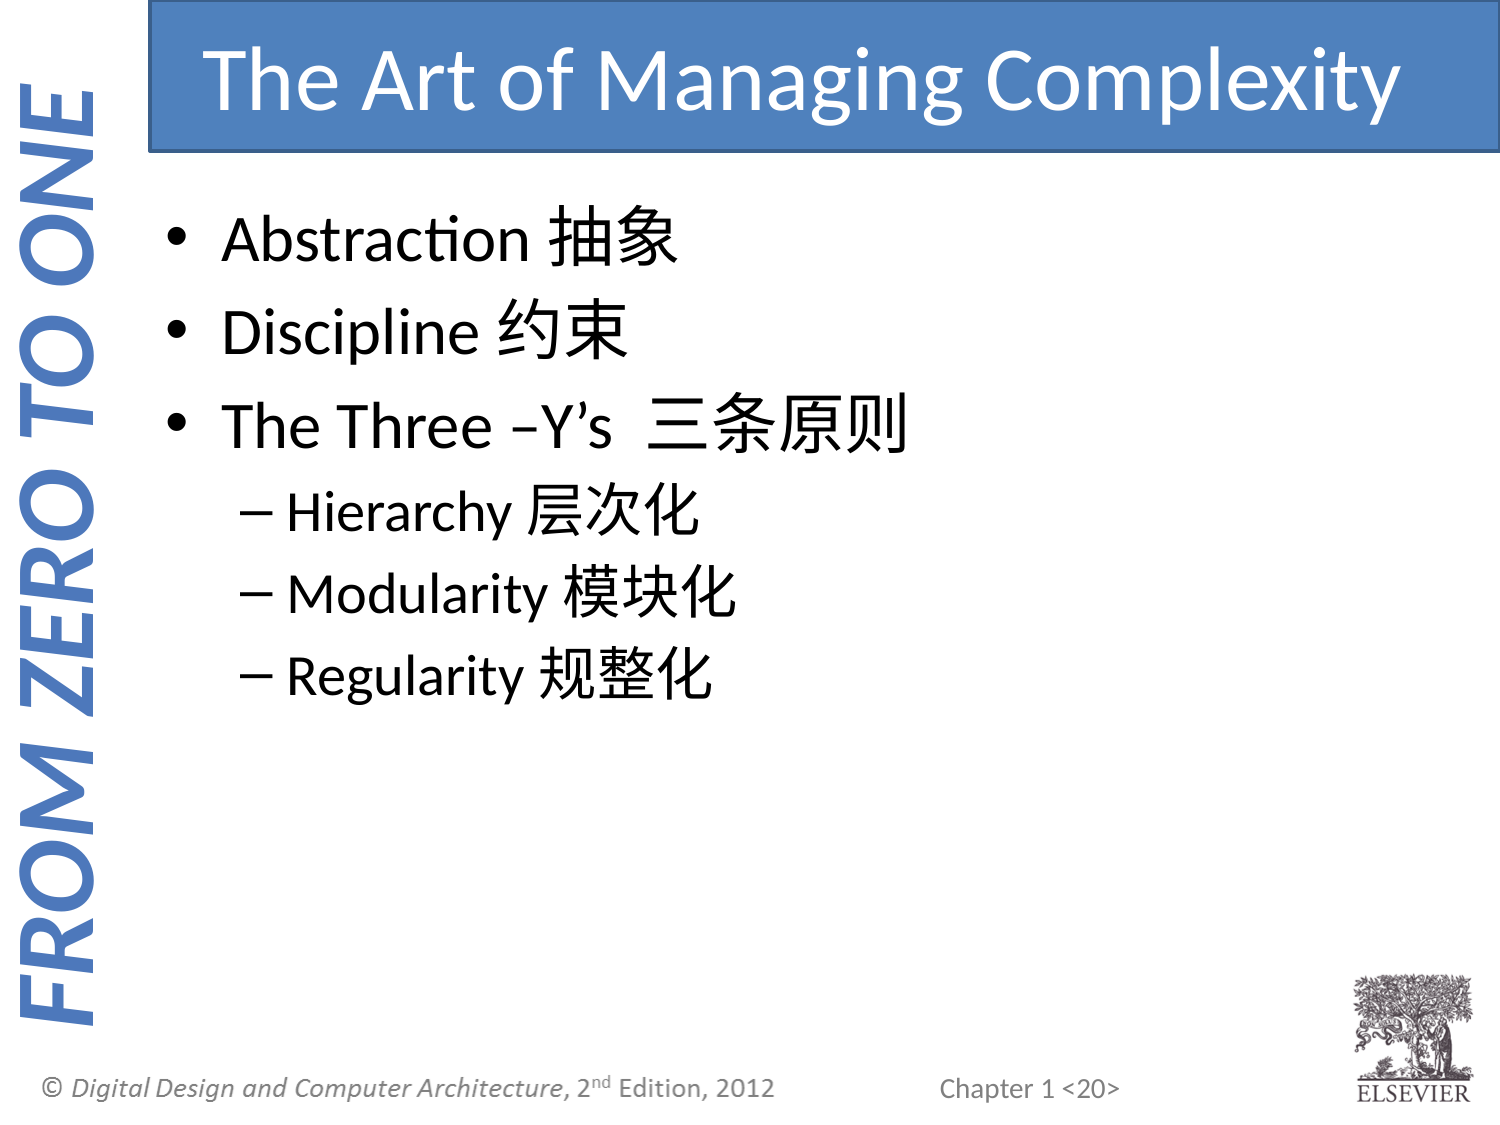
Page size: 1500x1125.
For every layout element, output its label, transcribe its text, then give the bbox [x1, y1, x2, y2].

list Abstraction抽象 Discipline约束 The Three –Y’s 三条原则 Hierarchy层次化 Modularity模块化 Regularity规整化 [150, 187, 1500, 930]
text_box The Art of Managing Complexity [187, 11, 1488, 136]
picture [0, 0, 1500, 1125]
